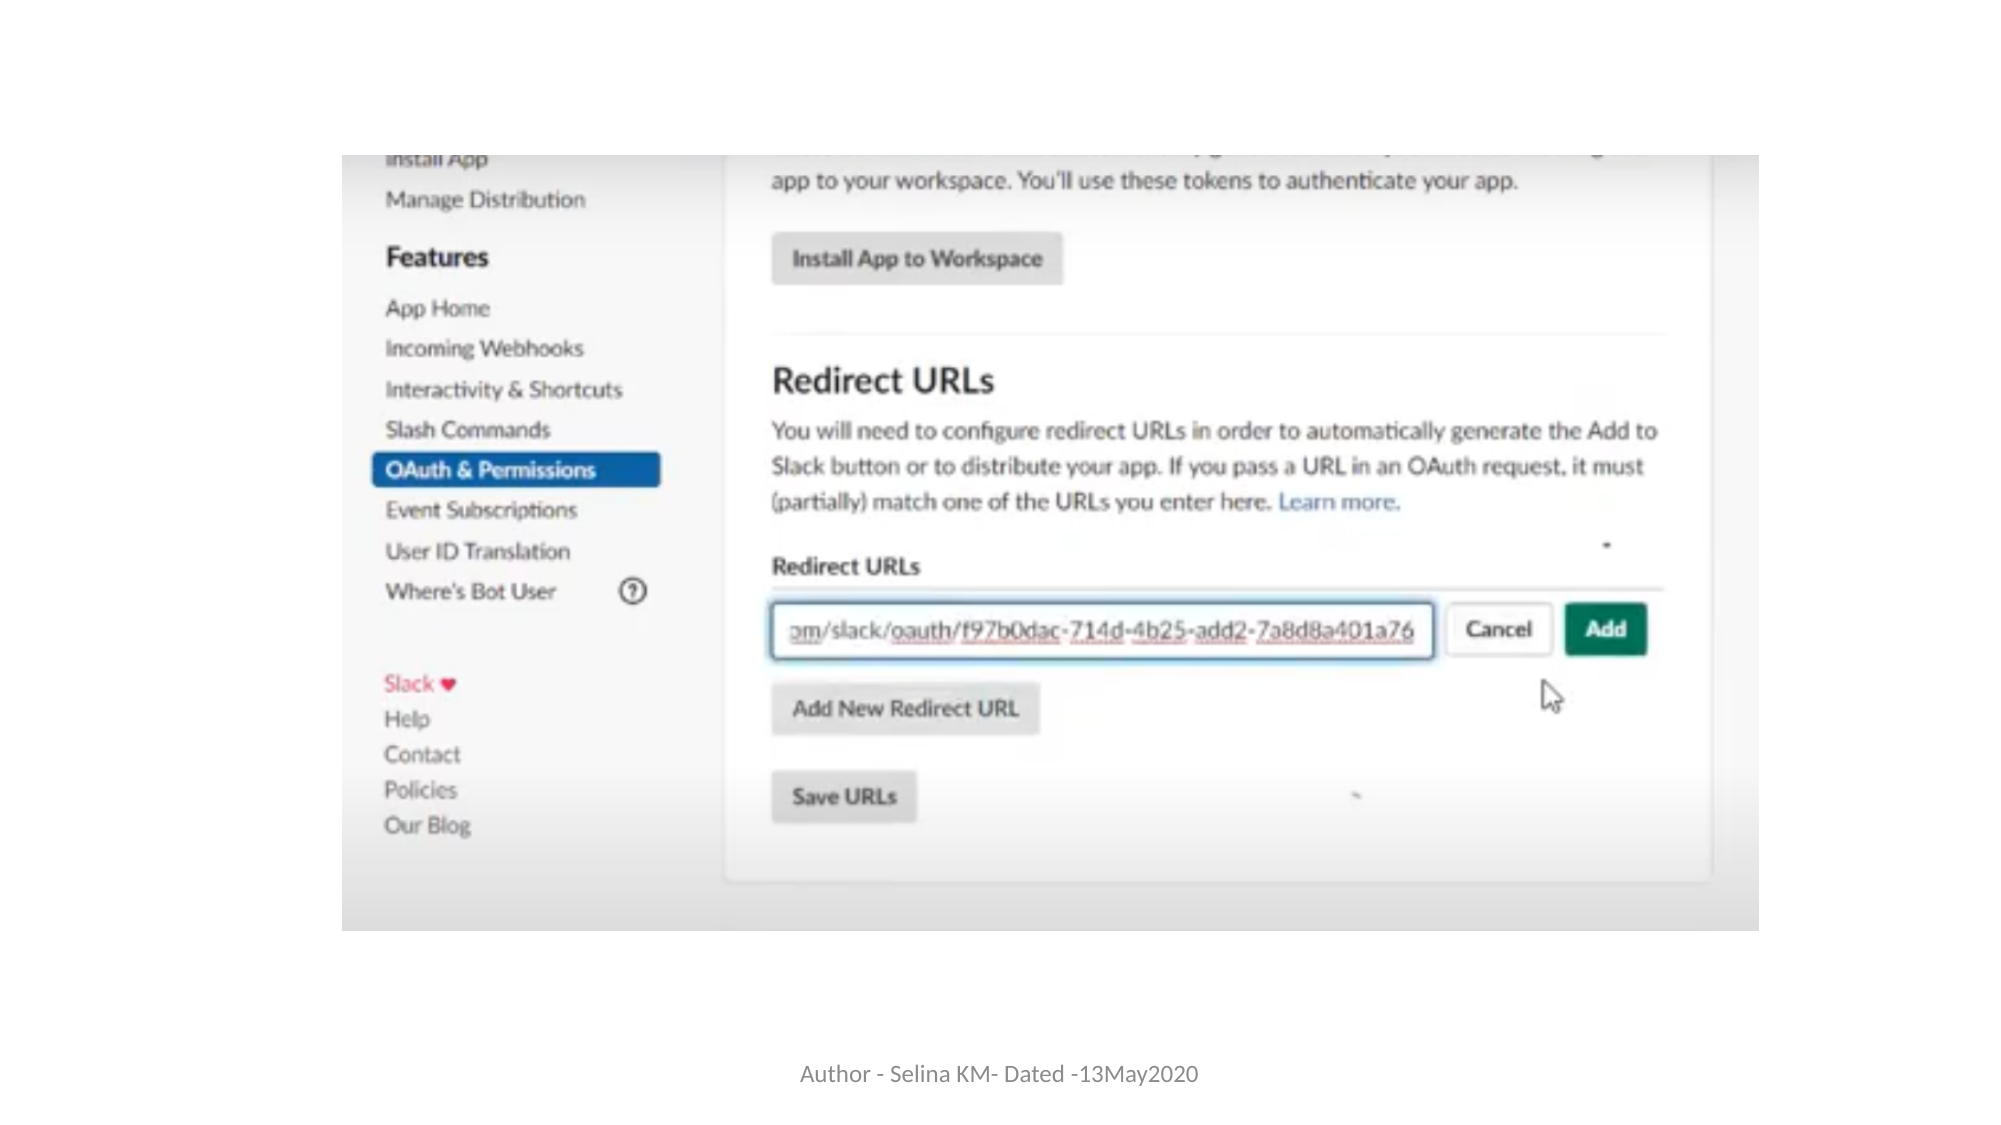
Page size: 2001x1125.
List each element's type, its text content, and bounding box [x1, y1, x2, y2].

footer Author - Selina KM- Dated -13May2020 [662, 1042, 1338, 1103]
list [341, 155, 1759, 931]
